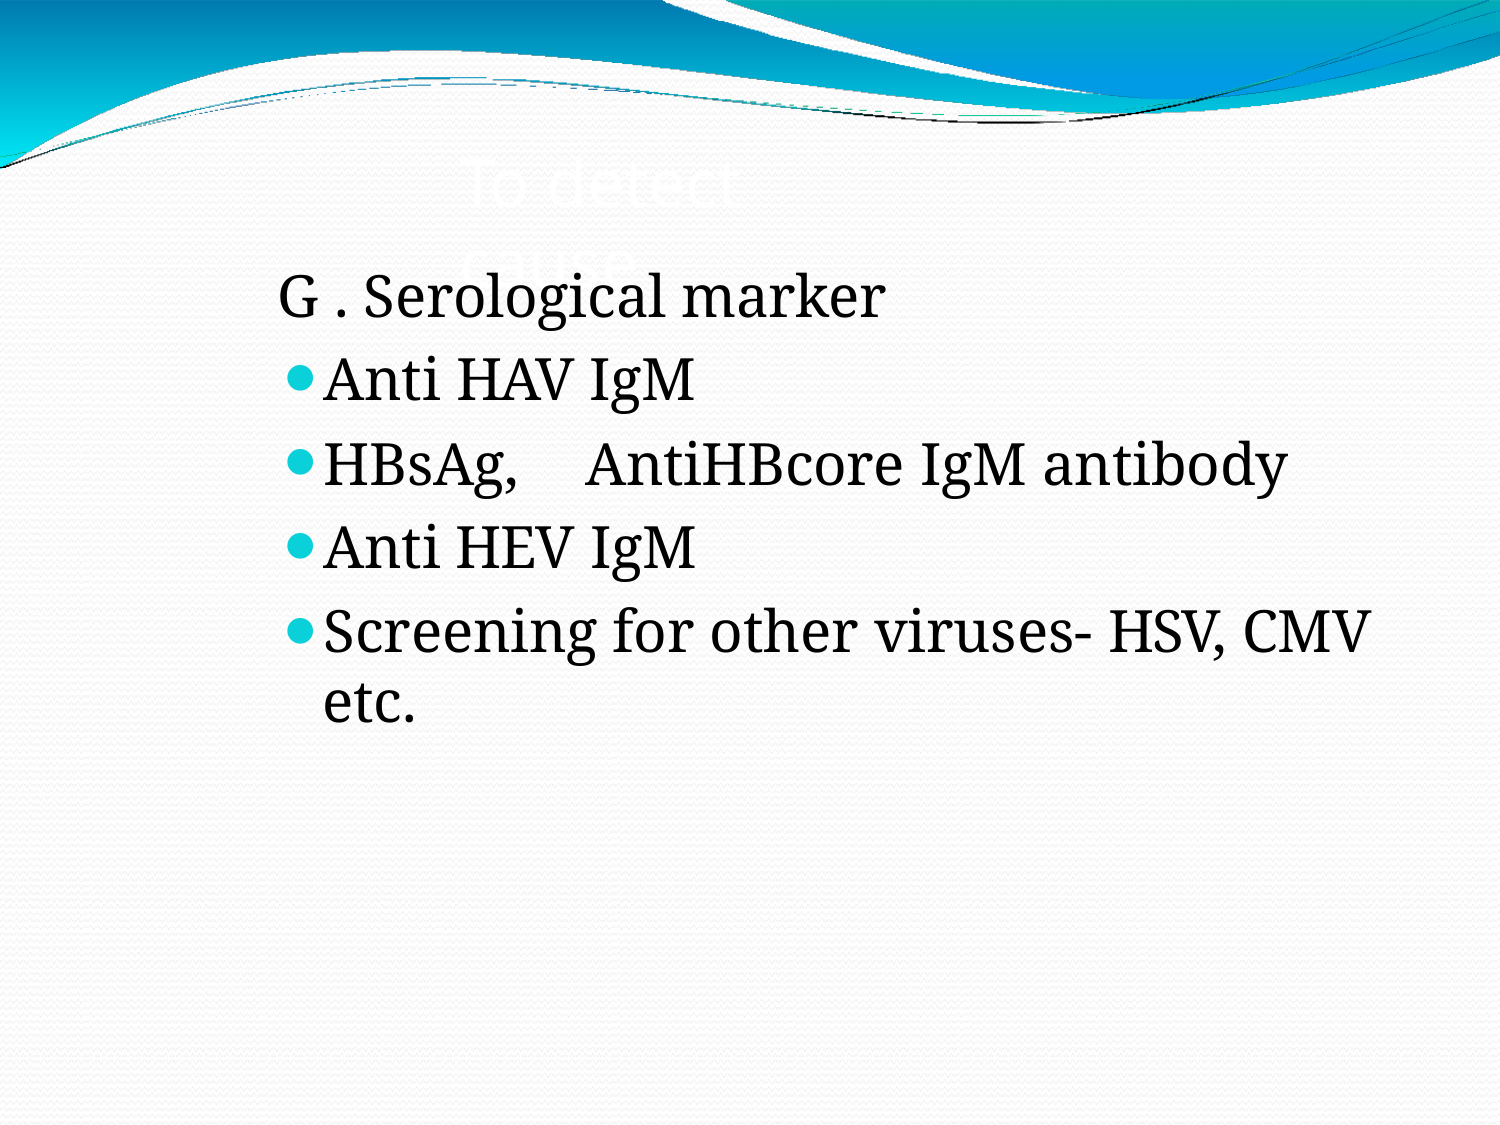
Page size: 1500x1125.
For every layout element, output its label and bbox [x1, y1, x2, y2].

text_box [0, 0, 1500, 1125]
